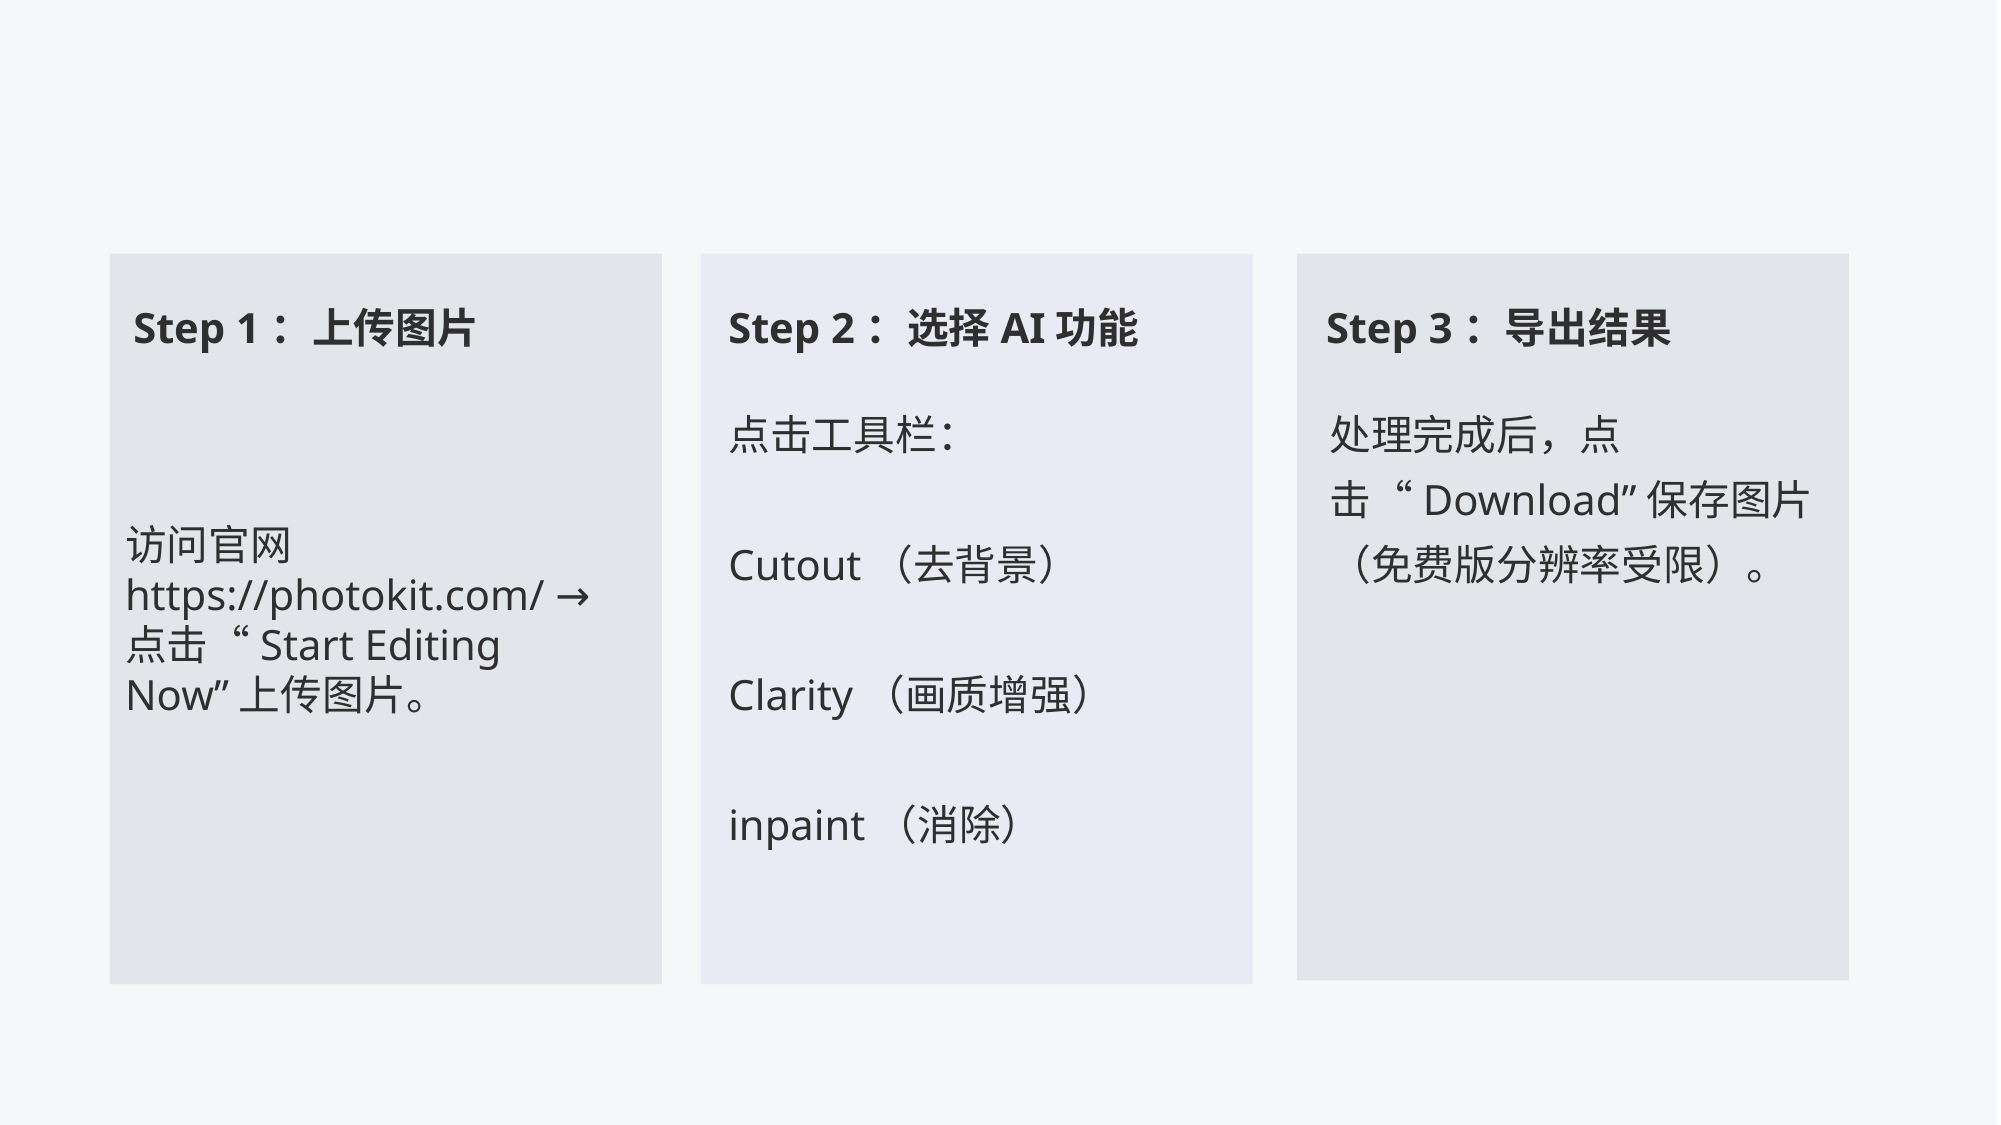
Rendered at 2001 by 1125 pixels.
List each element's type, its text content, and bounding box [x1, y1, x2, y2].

text_box [700, 253, 1253, 985]
text_box 访问官网 https://photokit.com/ → 点击“Start Editing Now”上传图片。 [109, 253, 662, 985]
text_box 点击工具栏： Cutout（去背景） Clarity（画质增强） inpaint（消除） [713, 386, 1237, 857]
text_box Step 1：上传图片 [118, 294, 642, 388]
text_box Step 3：导出结果 [1311, 294, 1835, 360]
text_box 处理完成后，点击“Download”保存图片（免费版分辨率受限）。 [1314, 386, 1838, 597]
text_box [1296, 253, 1849, 981]
text_box Step 2：选择AI功能 [713, 294, 1237, 360]
